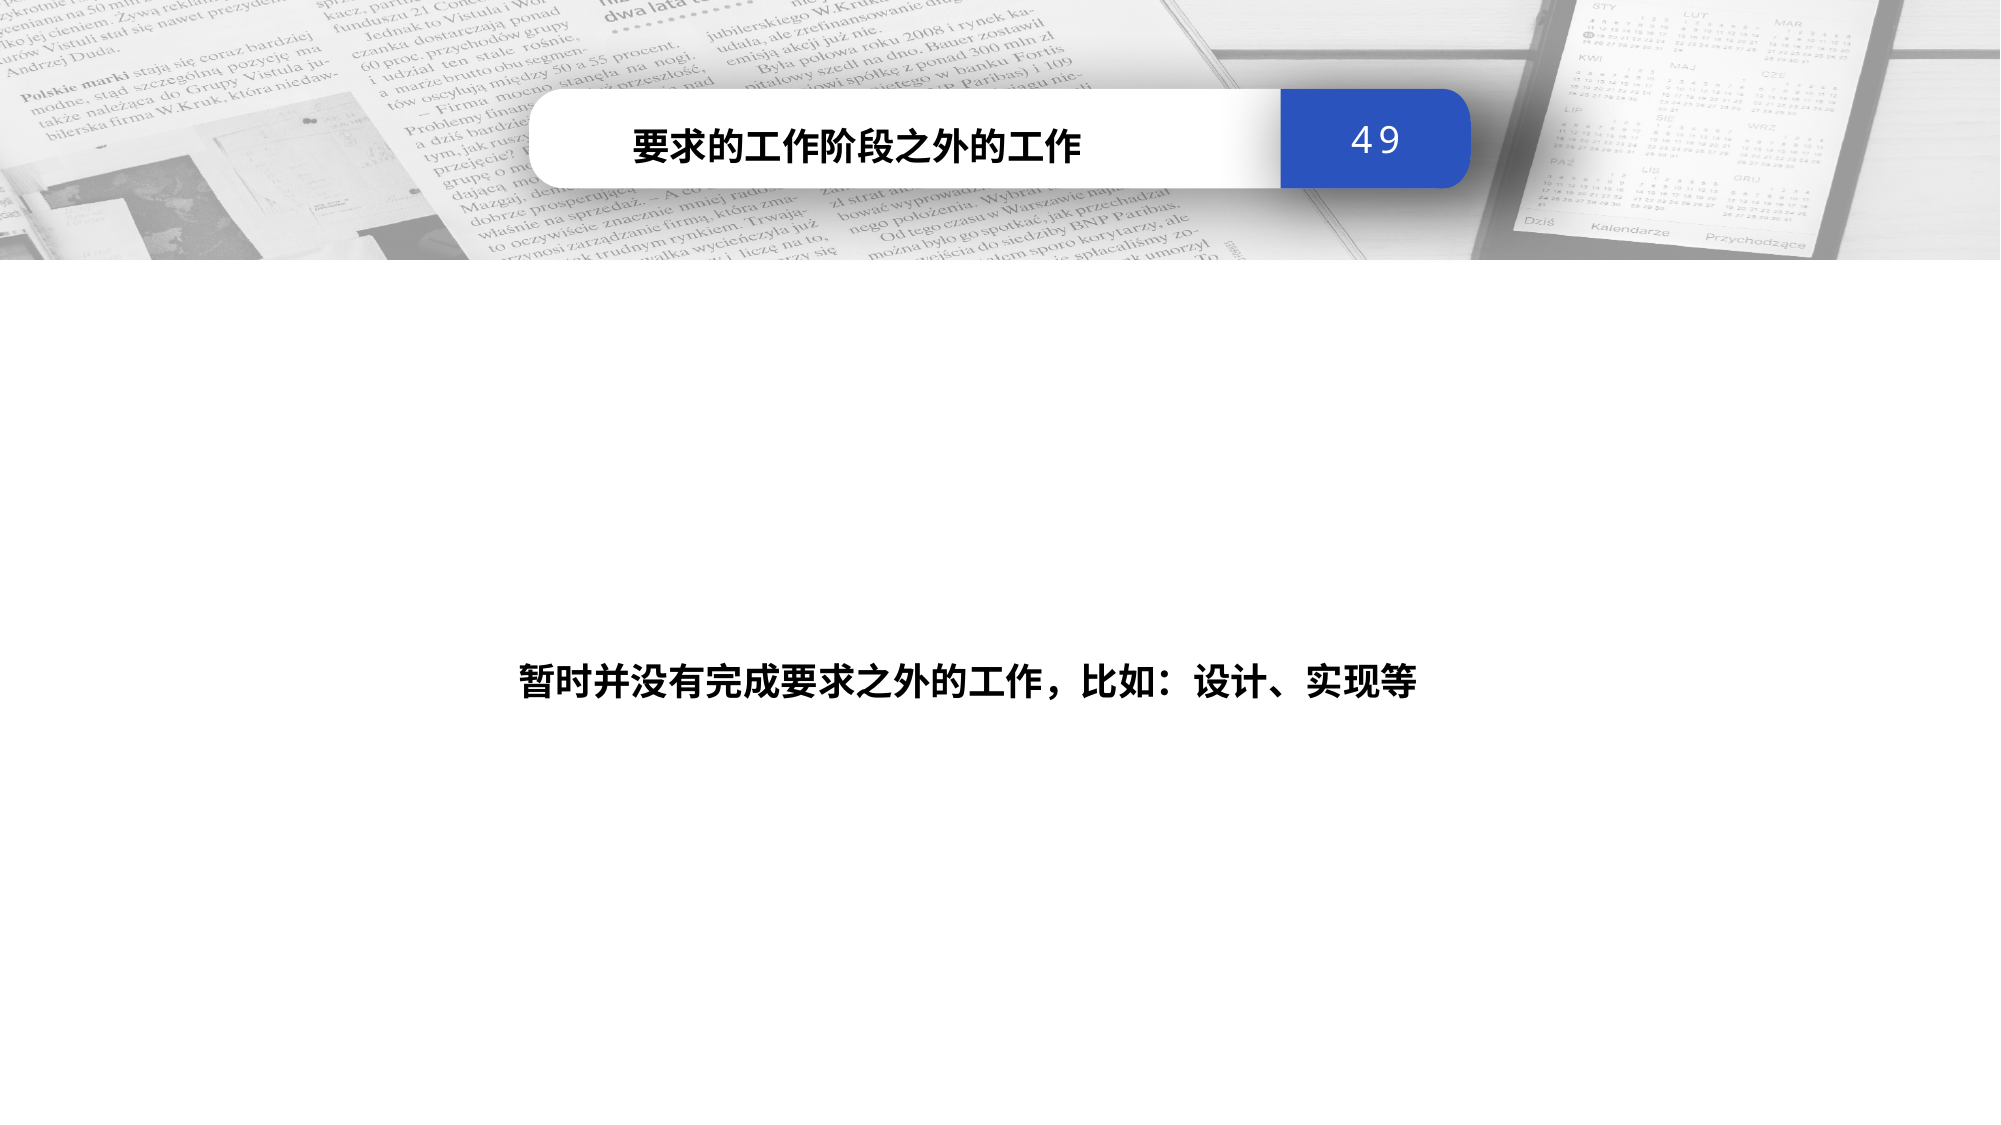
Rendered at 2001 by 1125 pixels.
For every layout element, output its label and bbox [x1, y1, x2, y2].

text_box [0, 0, 2000, 1125]
text_box [529, 88, 1471, 189]
